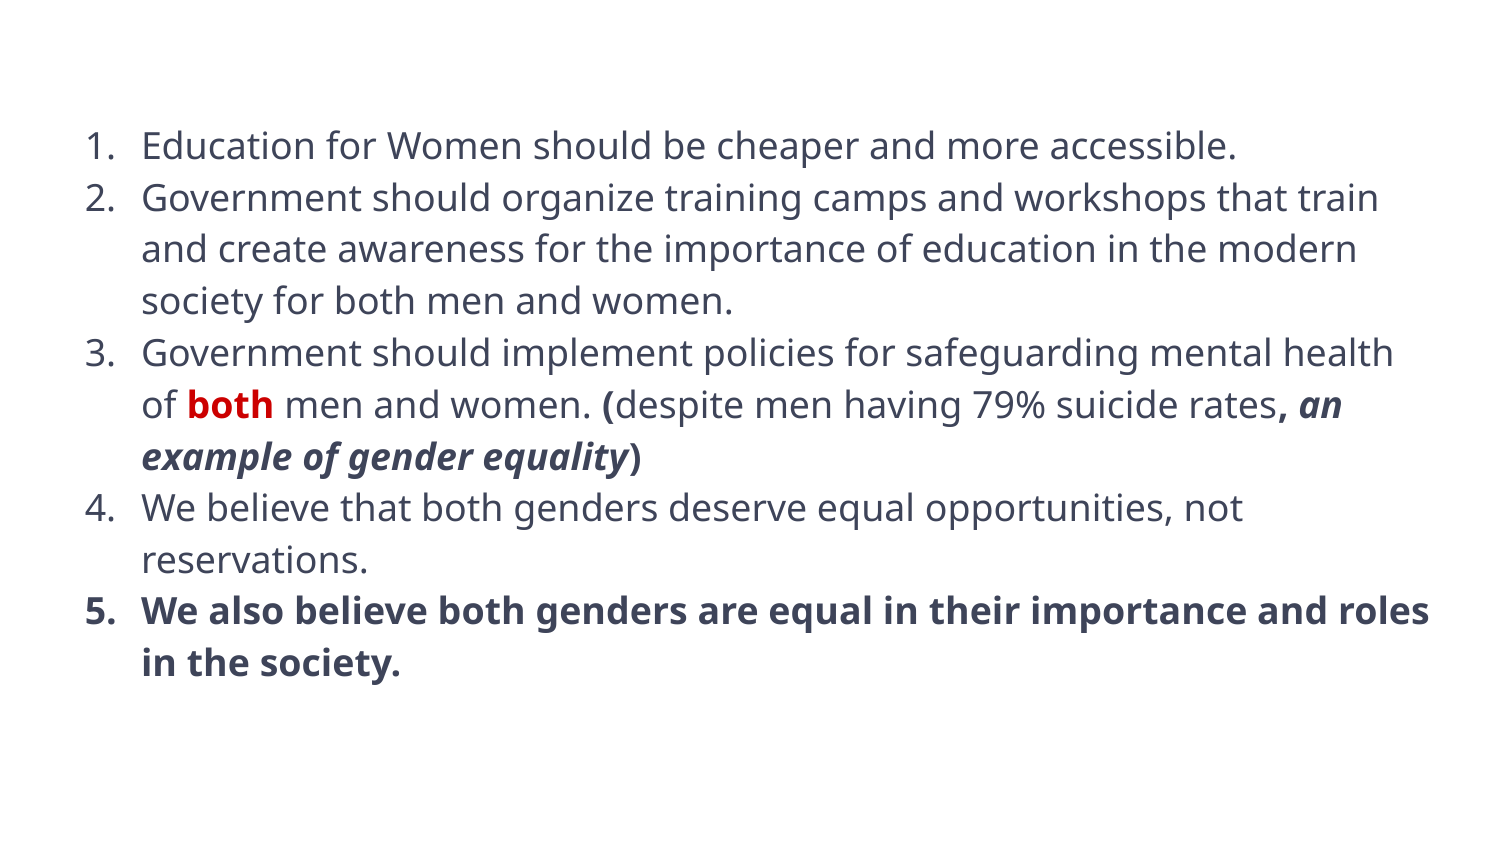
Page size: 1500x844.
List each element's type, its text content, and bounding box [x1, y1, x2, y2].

list Education for Women should be cheaper and more accessible. Government should organize training camps and workshops that train and create awareness for the importance of education in the modern society for both men and women. Government should implement policies for safeguarding mental health of both men and women. (despite men having 79% suicide rates, an example of gender equality) We believe that both genders deserve equal opportunities, not reservations. We also believe both genders are equal in their importance and roles in the society. [51, 100, 1449, 794]
